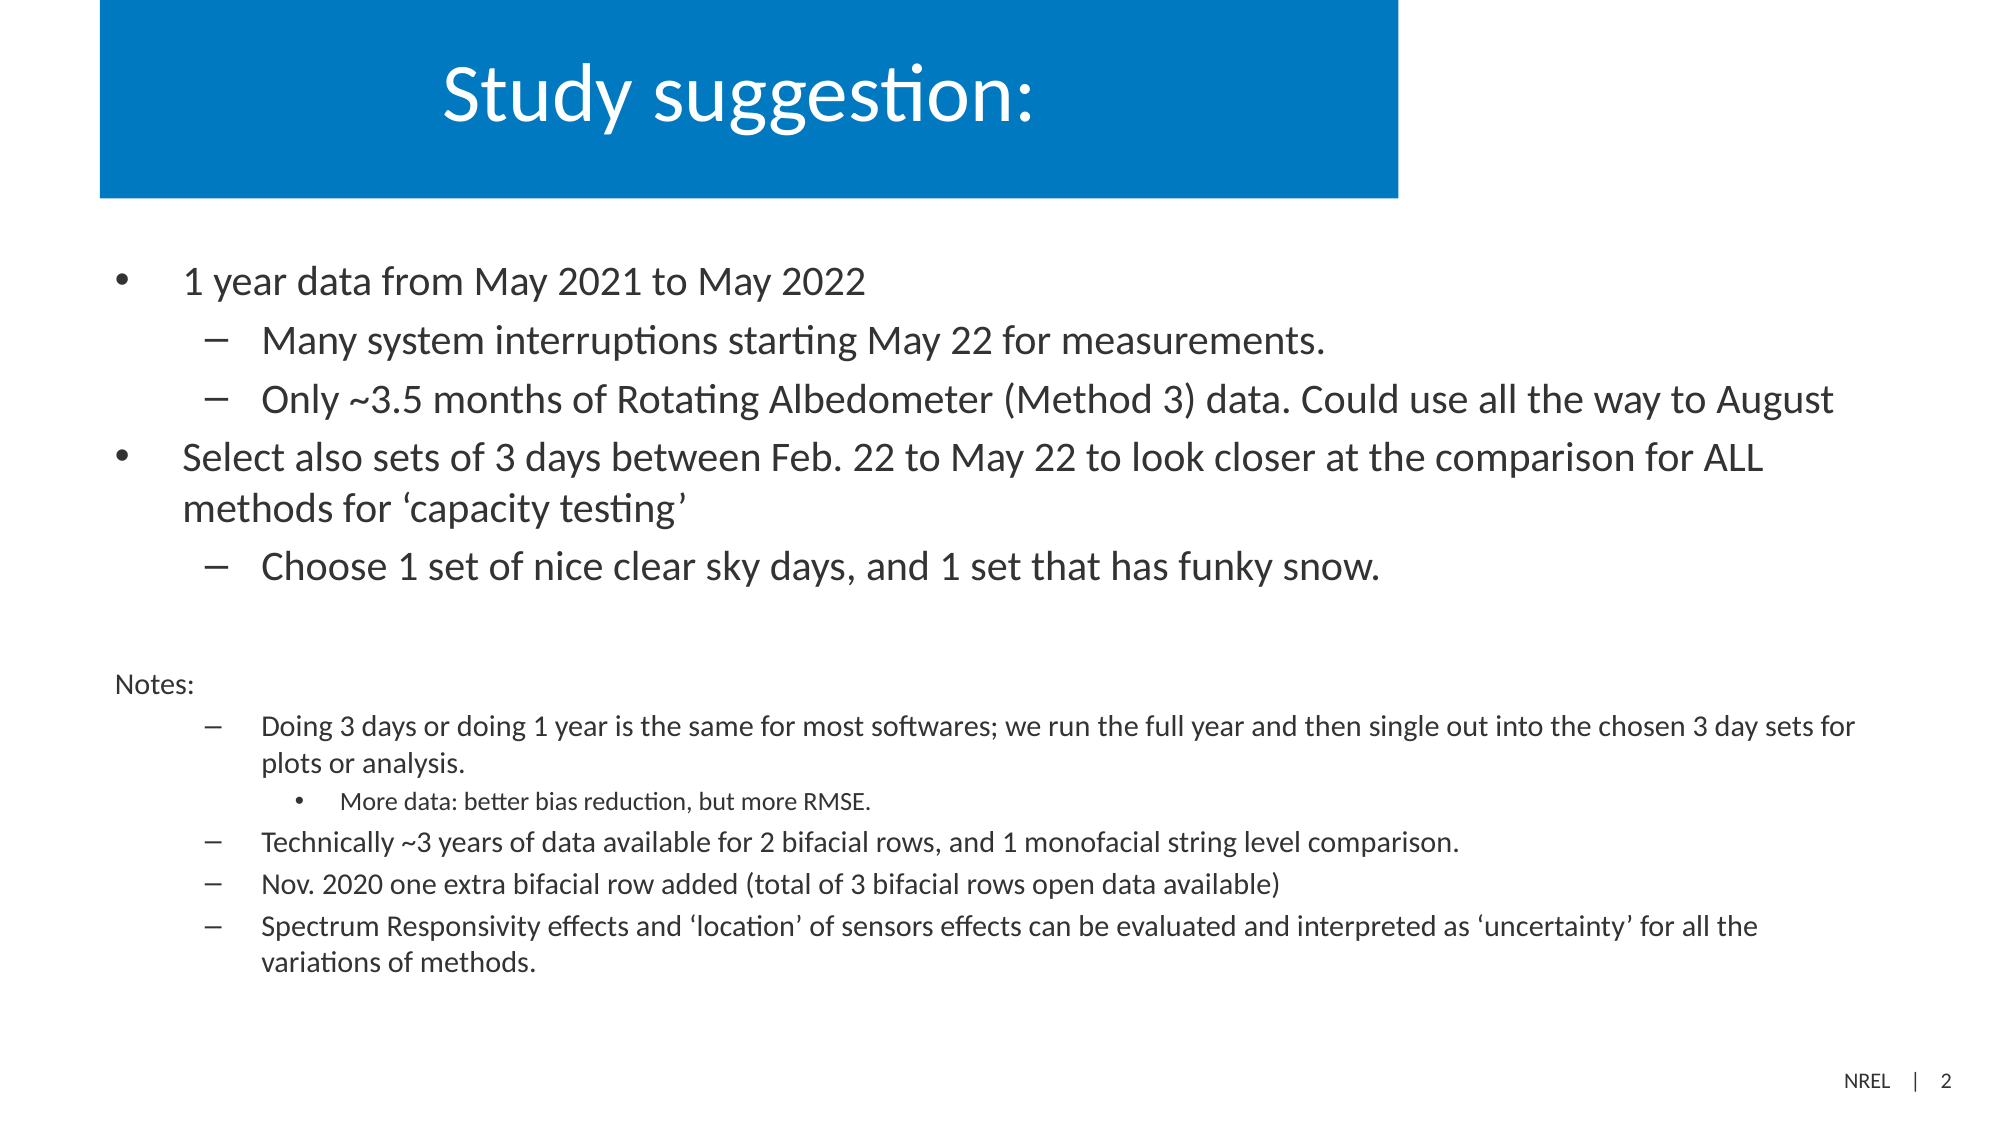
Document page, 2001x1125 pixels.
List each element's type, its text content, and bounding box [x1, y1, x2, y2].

title Study suggestion: [99, 0, 1399, 199]
list 1 year data from May 2021 to May 2022 Many system interruptions starting May 22 for measurements. Only ~3.5 months of Rotating Albedometer (Method 3) data. Could use all the way to August Select also sets of 3 days between Feb. 22 to May 22 to look closer at the comparison for ALL methods for ‘capacity testing’ Choose 1 set of nice clear sky days, and 1 set that has funky snow. Notes: Doing 3 days or doing 1 year is the same for most softwares; we run the full year and then single out into the chosen 3 day sets for plots or analysis. More data: better bias reduction, but more RMSE. Technically ~3 years of data available for 2 bifacial rows, and 1 monofacial string level comparison. Nov. 2020 one extra bifacial row added (total of 3 bifacial rows open data available) Spectrum Responsivity effects and ‘location’ of sensors effects can be evaluated and interpreted as ‘uncertainty’ for all the variations of methods. [99, 246, 1876, 1039]
